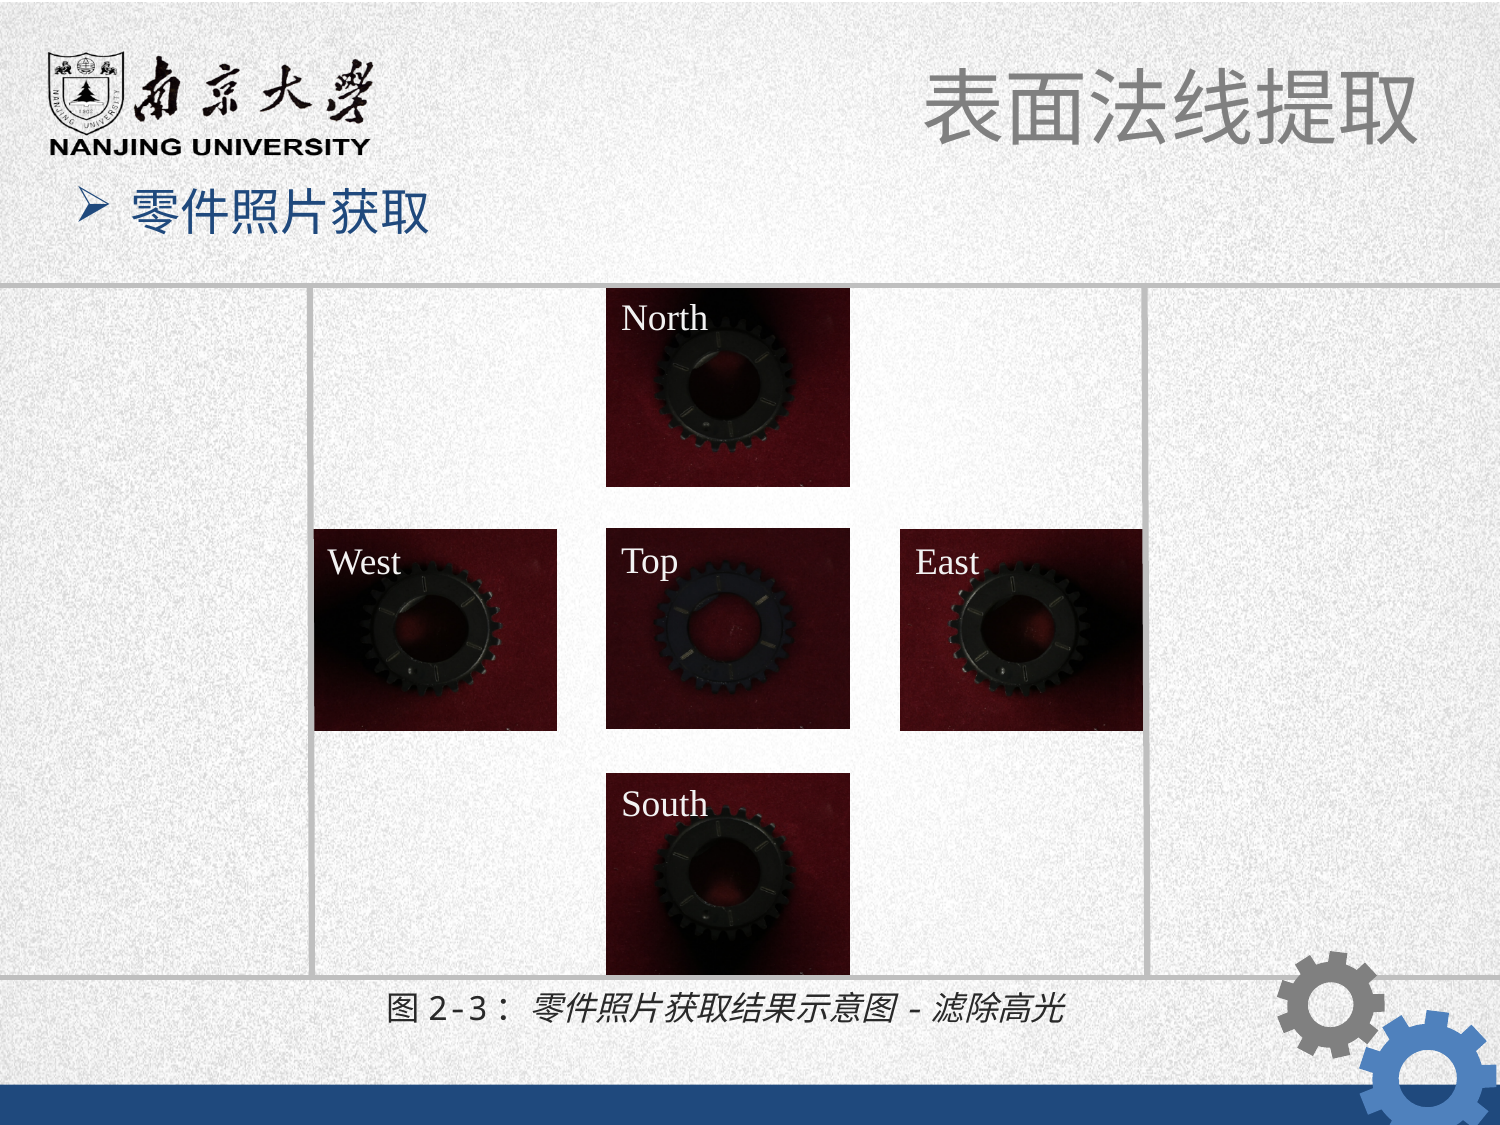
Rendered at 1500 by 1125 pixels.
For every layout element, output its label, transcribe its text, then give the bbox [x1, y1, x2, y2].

text_box 图2-3：零件照片获取结果示意图-滤除高光 [94, 985, 1269, 1035]
picture [41, 48, 379, 165]
text_box 零件照片获取 [59, 172, 652, 248]
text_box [0, 285, 1500, 978]
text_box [1275, 952, 1500, 1125]
